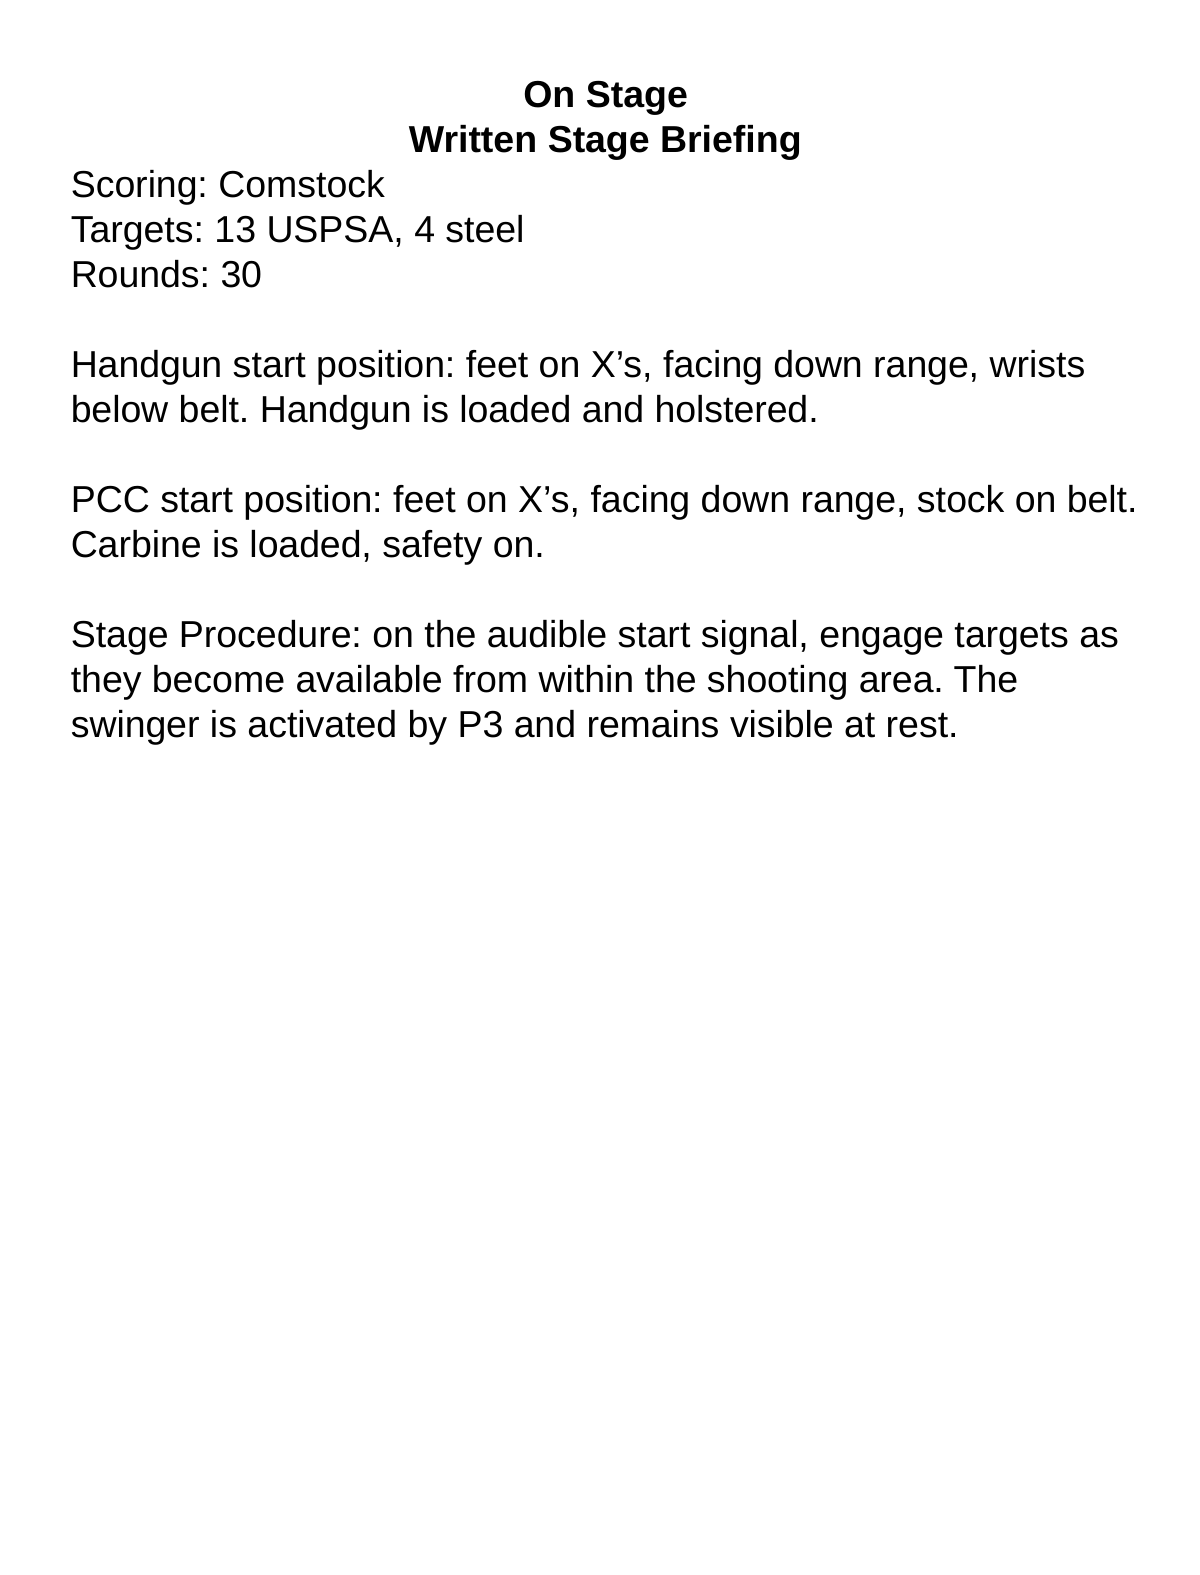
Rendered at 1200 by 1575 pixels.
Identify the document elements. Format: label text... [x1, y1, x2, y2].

text_box On Stage Written Stage Briefing Scoring: Comstock Targets: 13 USPSA, 4 steel Rounds: 30 Handgun start position: feet on X’s, facing down range, wrists below belt. Handgun is loaded and holstered. PCC start position: feet on X’s, facing down range, stock on belt. Carbine is loaded, safety on. Stage Procedure: on the audible start signal, engage targets as they become available from within the shooting area. The swinger is activated by P3 and remains visible at rest. [56, 63, 1156, 753]
